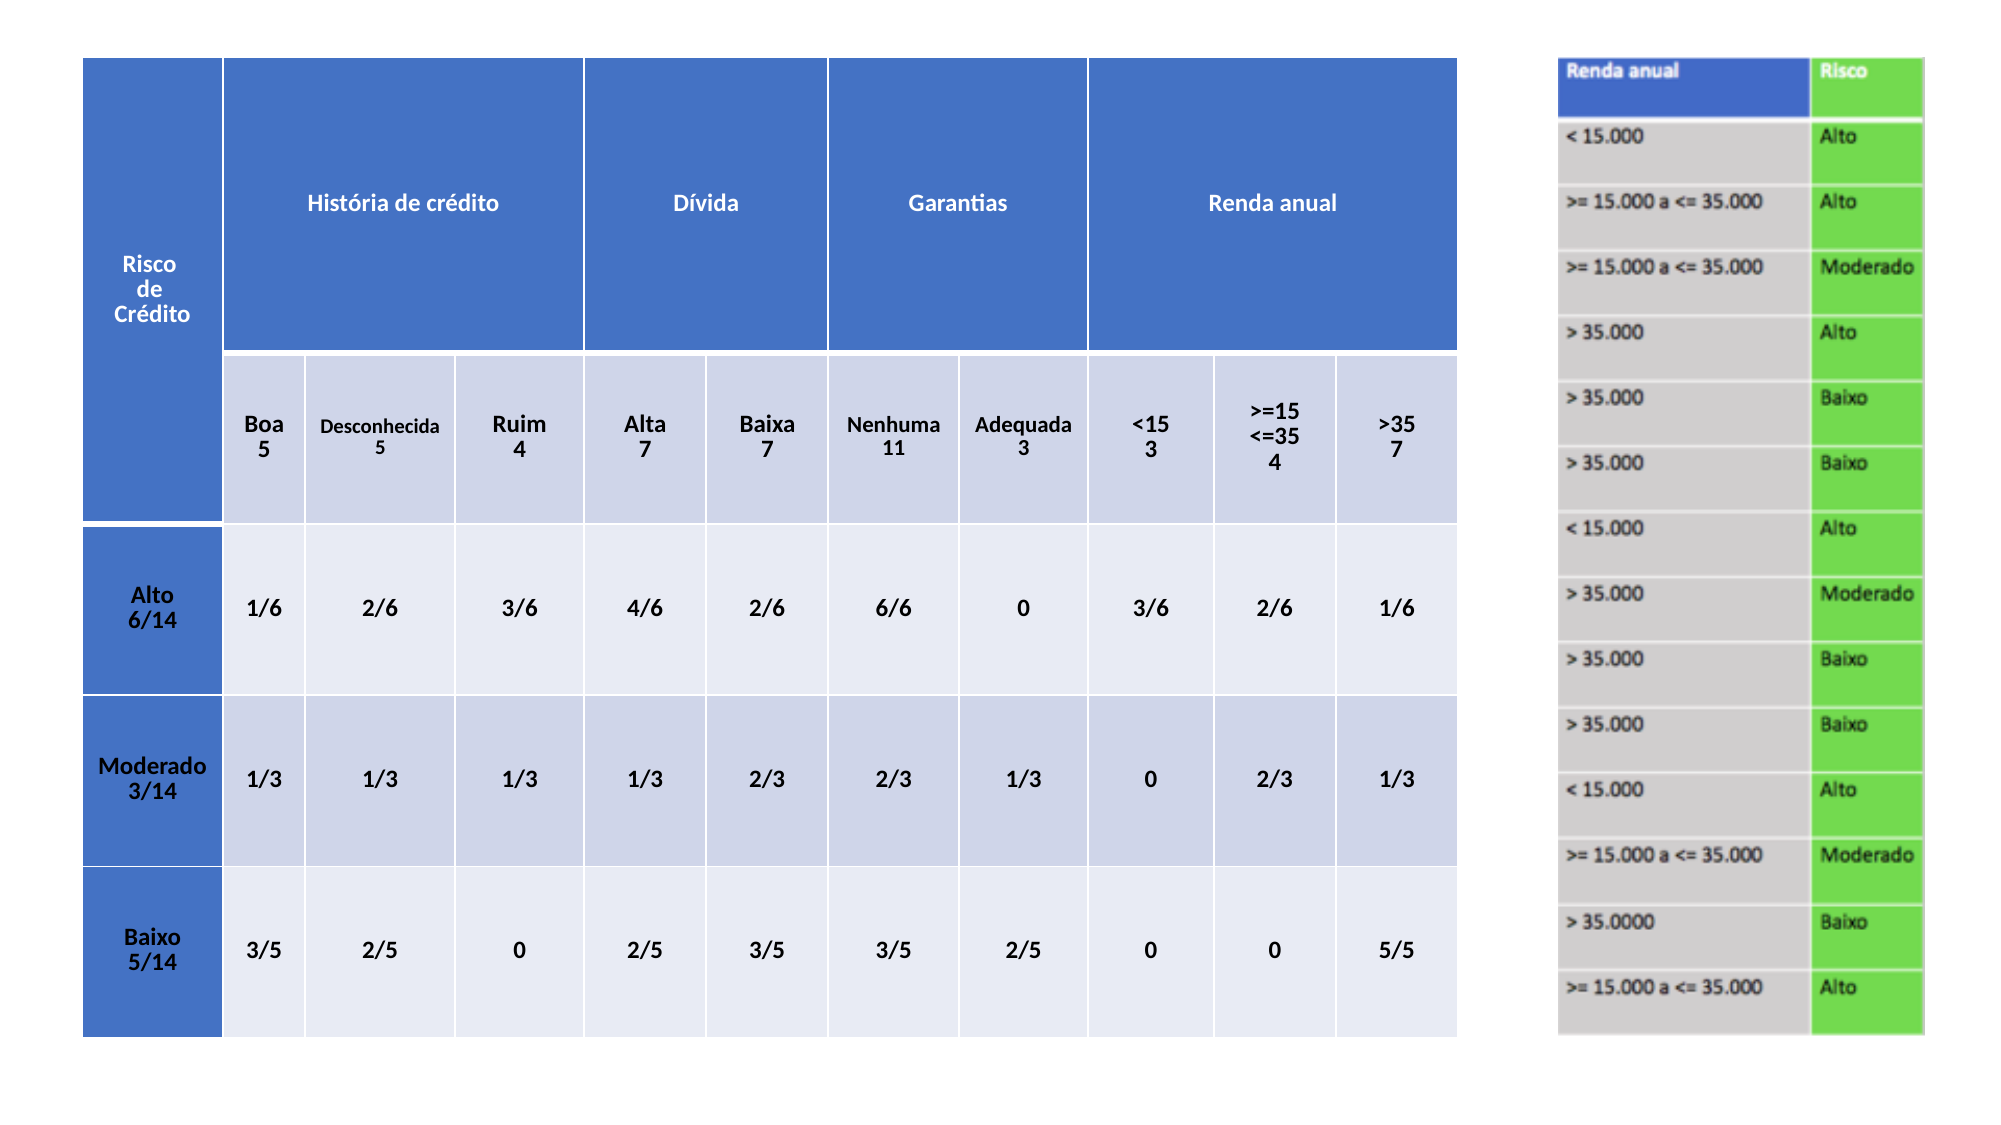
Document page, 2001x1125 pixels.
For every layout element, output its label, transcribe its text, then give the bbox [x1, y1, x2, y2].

table_cell Alta 7 [585, 356, 705, 523]
table_cell 1/3 [306, 696, 454, 866]
table_cell Moderado 3/14 [83, 696, 222, 866]
table_cell Alto 6/14 [83, 527, 222, 694]
table_cell 1/6 [224, 525, 304, 694]
table_header Garantias [829, 58, 1087, 350]
table_cell 1/3 [1337, 696, 1457, 866]
table_cell Adequada 3 [960, 356, 1087, 523]
table_header Dívida [585, 58, 827, 350]
table_cell 3/5 [224, 867, 304, 1037]
table_cell 2/3 [1215, 696, 1335, 866]
table_cell 0 [1089, 867, 1213, 1037]
table_cell 1/3 [585, 696, 705, 866]
table_header Risco de Crédito [83, 58, 222, 521]
table_cell 3/5 [707, 867, 827, 1037]
table_cell 2/5 [306, 867, 454, 1037]
table_cell 2/6 [306, 525, 454, 694]
table_cell 2/3 [707, 696, 827, 866]
table_cell Ruim 4 [456, 356, 583, 523]
table_cell >35 7 [1337, 356, 1457, 523]
table_cell 5/5 [1337, 867, 1457, 1037]
table_cell 3/5 [829, 867, 958, 1037]
table_cell 2/3 [829, 696, 958, 866]
table_cell 0 [1215, 867, 1335, 1037]
table_header Renda anual [1089, 58, 1457, 350]
table_cell 1/6 [1337, 525, 1457, 694]
table_cell 0 [1089, 696, 1213, 866]
table_cell 1/3 [456, 696, 583, 866]
table_cell 3/6 [456, 525, 583, 694]
table_cell 0 [960, 525, 1087, 694]
table_cell 1/3 [224, 696, 304, 866]
picture [1558, 57, 1925, 1038]
table_cell 2/5 [960, 867, 1087, 1037]
table_cell 6/6 [829, 525, 958, 694]
table_header História de crédito [224, 58, 583, 350]
table_cell 3/6 [1089, 525, 1213, 694]
table_cell 4/6 [585, 525, 705, 694]
table_cell Desconhecida 5 [306, 356, 454, 523]
table_cell Boa 5 [224, 356, 304, 523]
table_cell Nenhuma 11 [829, 356, 958, 523]
table_cell 1/3 [960, 696, 1087, 866]
table_cell Baixo 5/14 [83, 867, 222, 1037]
table_cell 2/6 [707, 525, 827, 694]
table_cell <15 3 [1089, 356, 1213, 523]
table_cell >=15 <=35 4 [1215, 356, 1335, 523]
table_cell Baixa 7 [707, 356, 827, 523]
table_cell 2/6 [1215, 525, 1335, 694]
table_cell 0 [456, 867, 583, 1037]
table_cell 2/5 [585, 867, 705, 1037]
